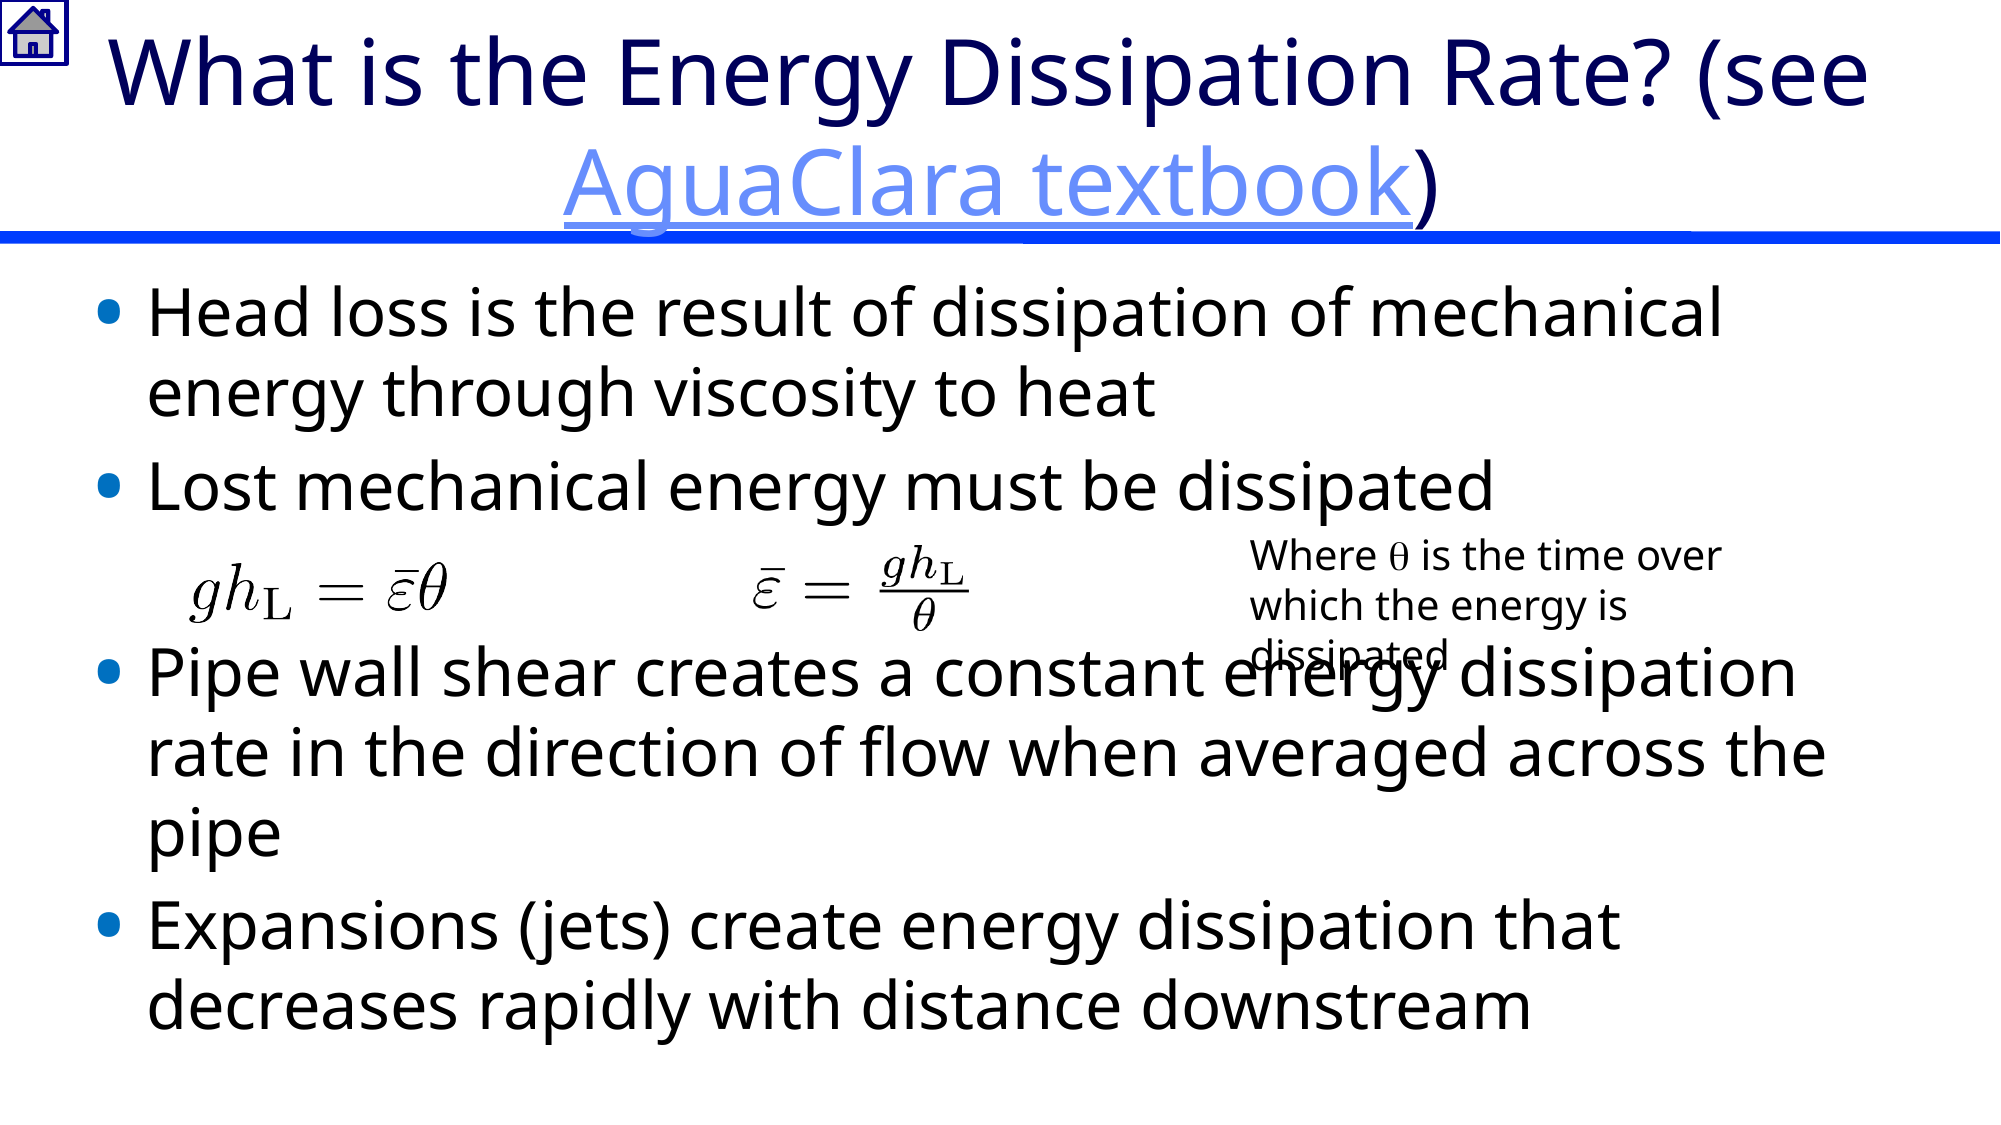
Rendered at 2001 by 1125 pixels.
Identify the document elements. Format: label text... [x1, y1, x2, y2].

title What is the Energy Dissipation Rate? (see AguaClara textbook) [75, 37, 1930, 225]
list Head loss is the result of dissipation of mechanical energy through viscosity to heat Lost mechanical energy must be dissipated Pipe wall shear creates a constant energy dissipation rate in the direction of flow when averaged across the pipe Expansions (jets) create energy dissipation that decreases rapidly with distance downstream [74, 262, 1930, 1006]
picture [752, 545, 969, 631]
picture [188, 562, 447, 624]
text_box Where q is the time over which the energy is dissipated [1234, 521, 1811, 687]
